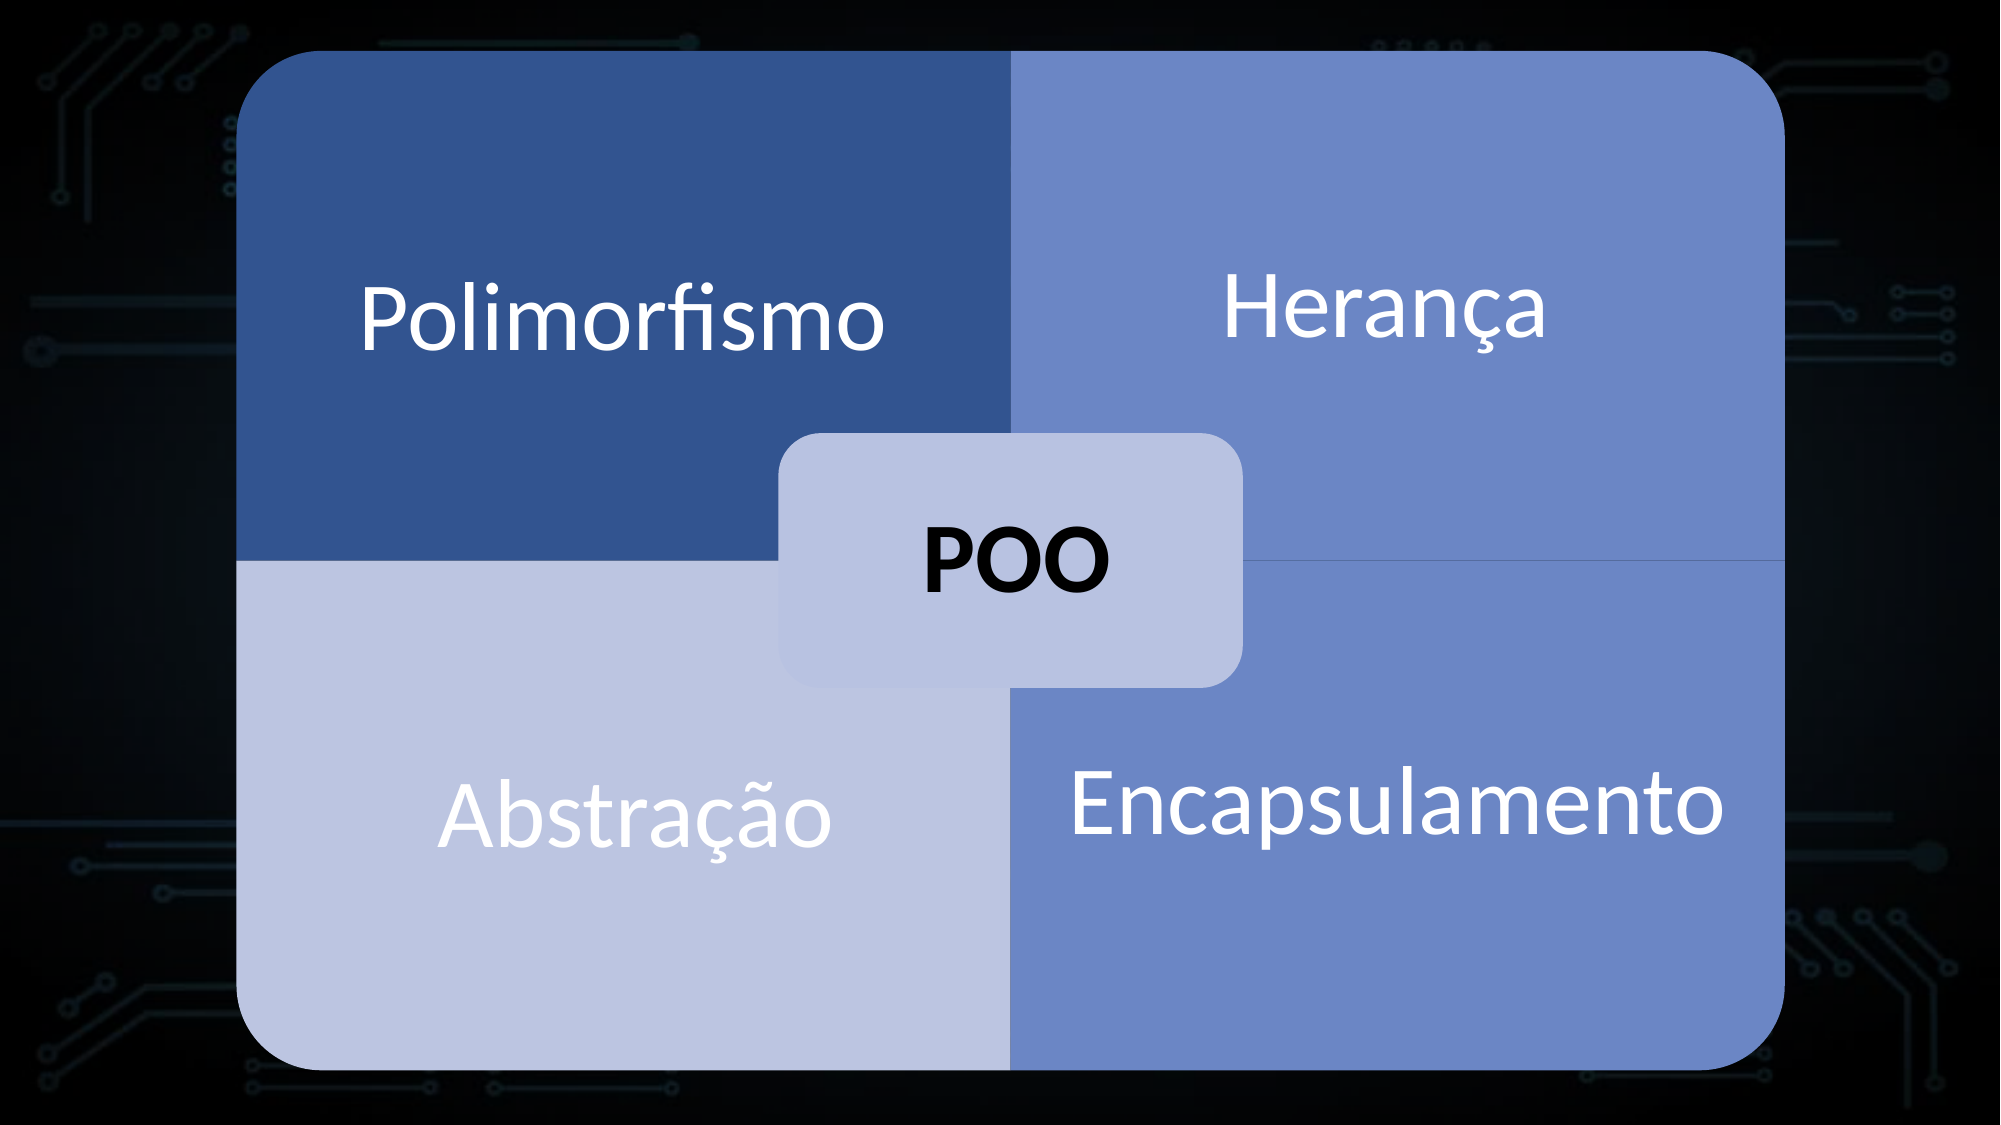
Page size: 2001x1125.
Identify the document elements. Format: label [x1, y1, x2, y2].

text_box [236, 50, 1785, 1071]
picture [0, 0, 2000, 1125]
